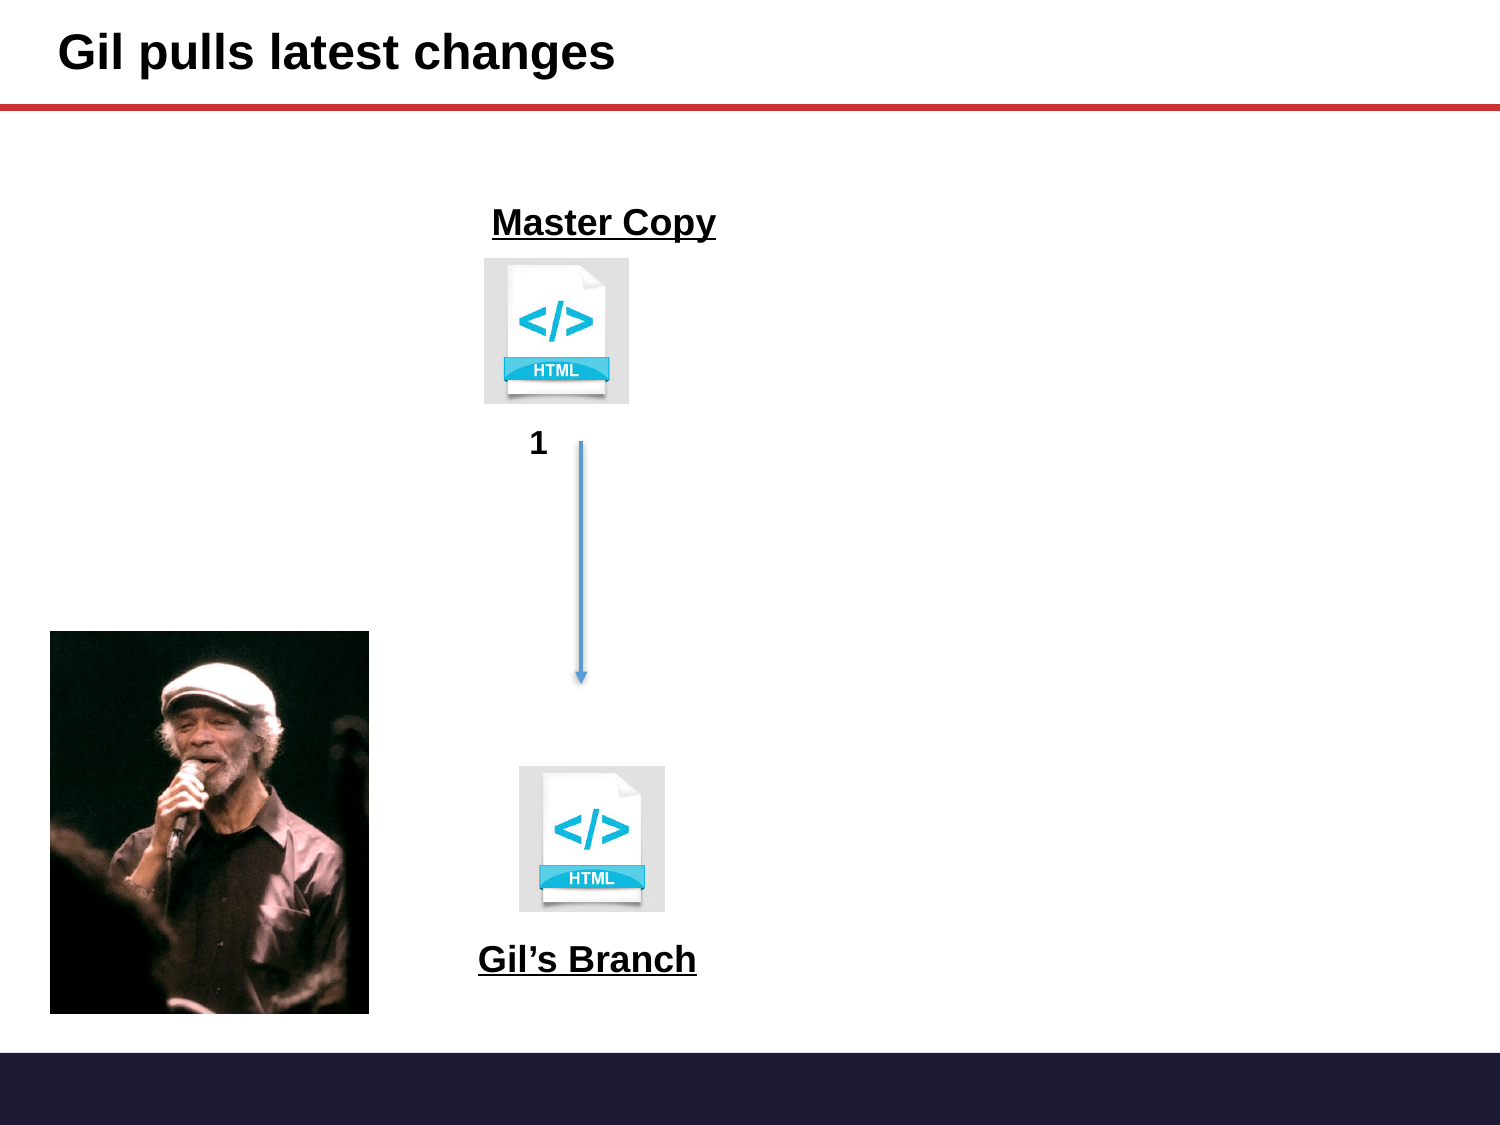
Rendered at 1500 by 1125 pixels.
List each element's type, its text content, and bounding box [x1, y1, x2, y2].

text_box Master Copy [484, 190, 725, 251]
text_box Gil’s Branch [470, 927, 706, 988]
text_box [575, 440, 588, 685]
picture [519, 766, 665, 912]
picture [49, 631, 369, 1014]
text_box 1 [521, 414, 556, 469]
picture [483, 258, 629, 404]
text_box Gil pulls latest changes [49, 12, 1113, 88]
